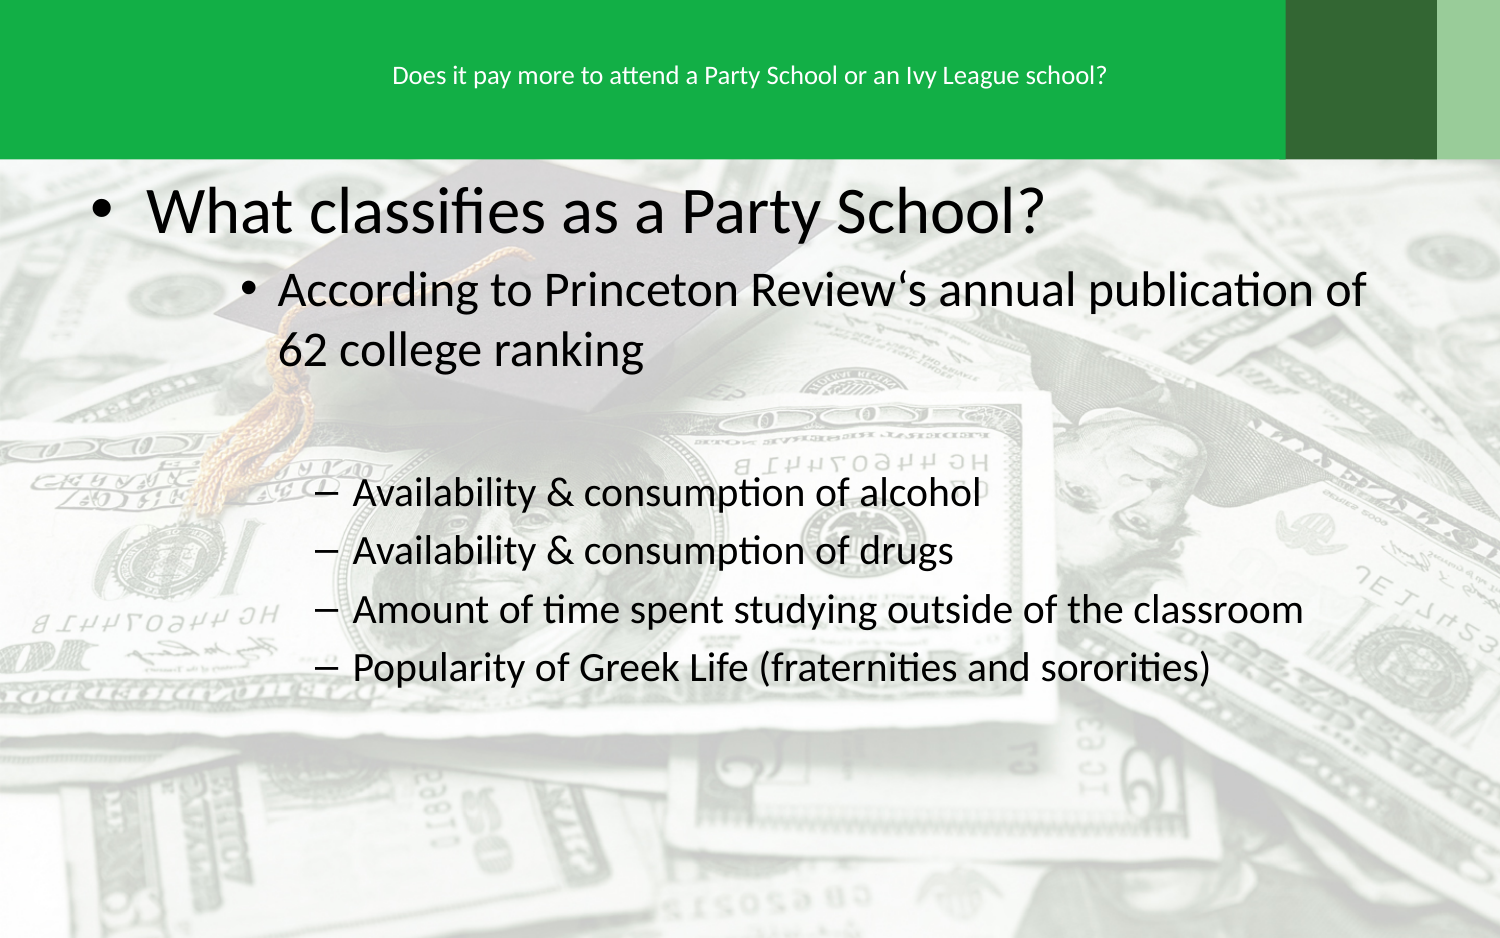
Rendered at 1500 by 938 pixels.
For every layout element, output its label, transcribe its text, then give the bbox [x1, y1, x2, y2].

picture [0, 160, 1500, 938]
list What classifies as a Party School? According to Princeton Review‘s annual publication of 62 college ranking Availability & consumption of alcohol Availability & consumption of drugs Amount of time spent studying outside of the classroom Popularity of Greek Life (fraternities and sororities) [75, 159, 1425, 779]
title Does it pay more to attend a Party School or an Ivy League school? [75, 18, 1425, 144]
